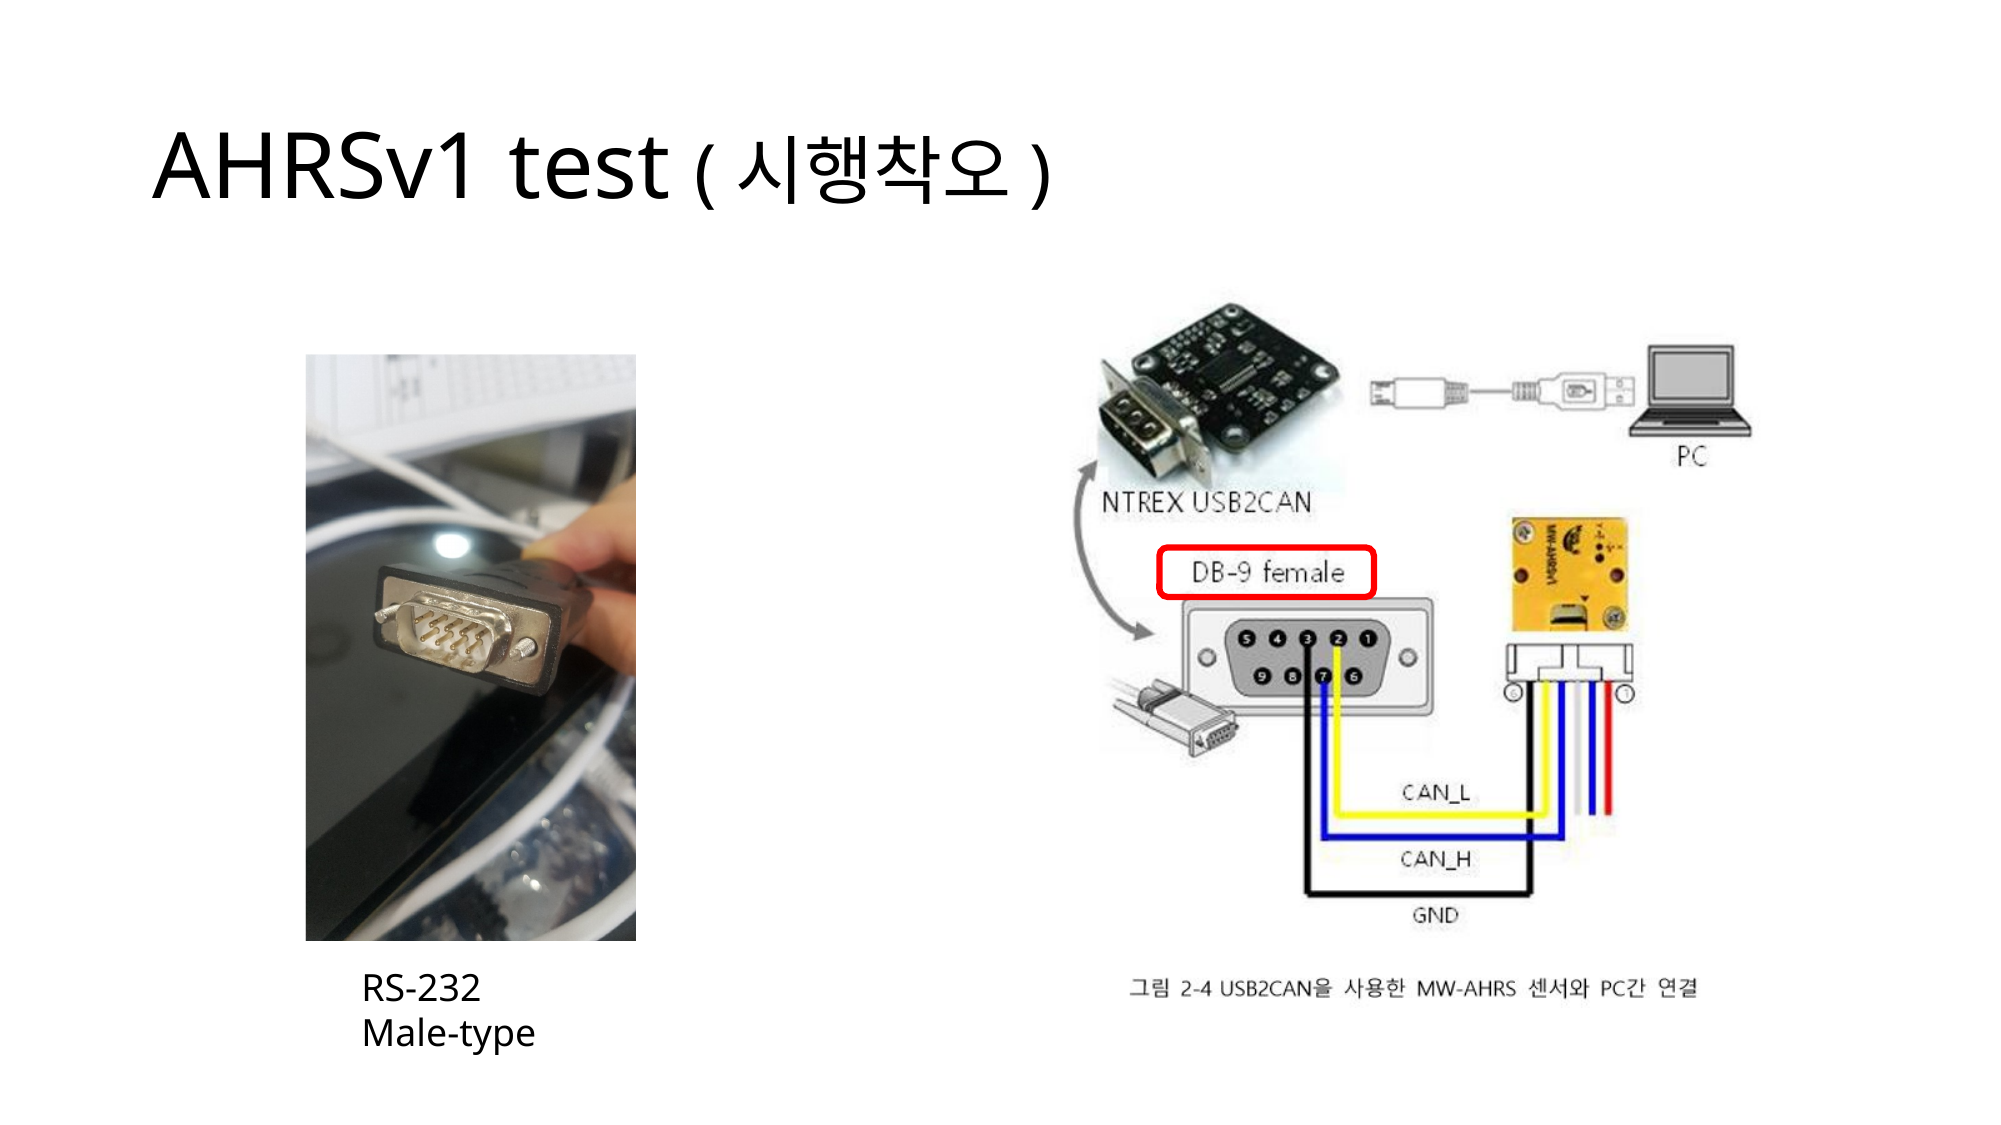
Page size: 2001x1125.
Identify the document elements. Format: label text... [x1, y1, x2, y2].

picture [919, 277, 1950, 1018]
title AHRSv1 test (시행착오) [137, 59, 1863, 278]
picture [177, 355, 764, 941]
text_box RS-232 Male-type [346, 956, 595, 1062]
